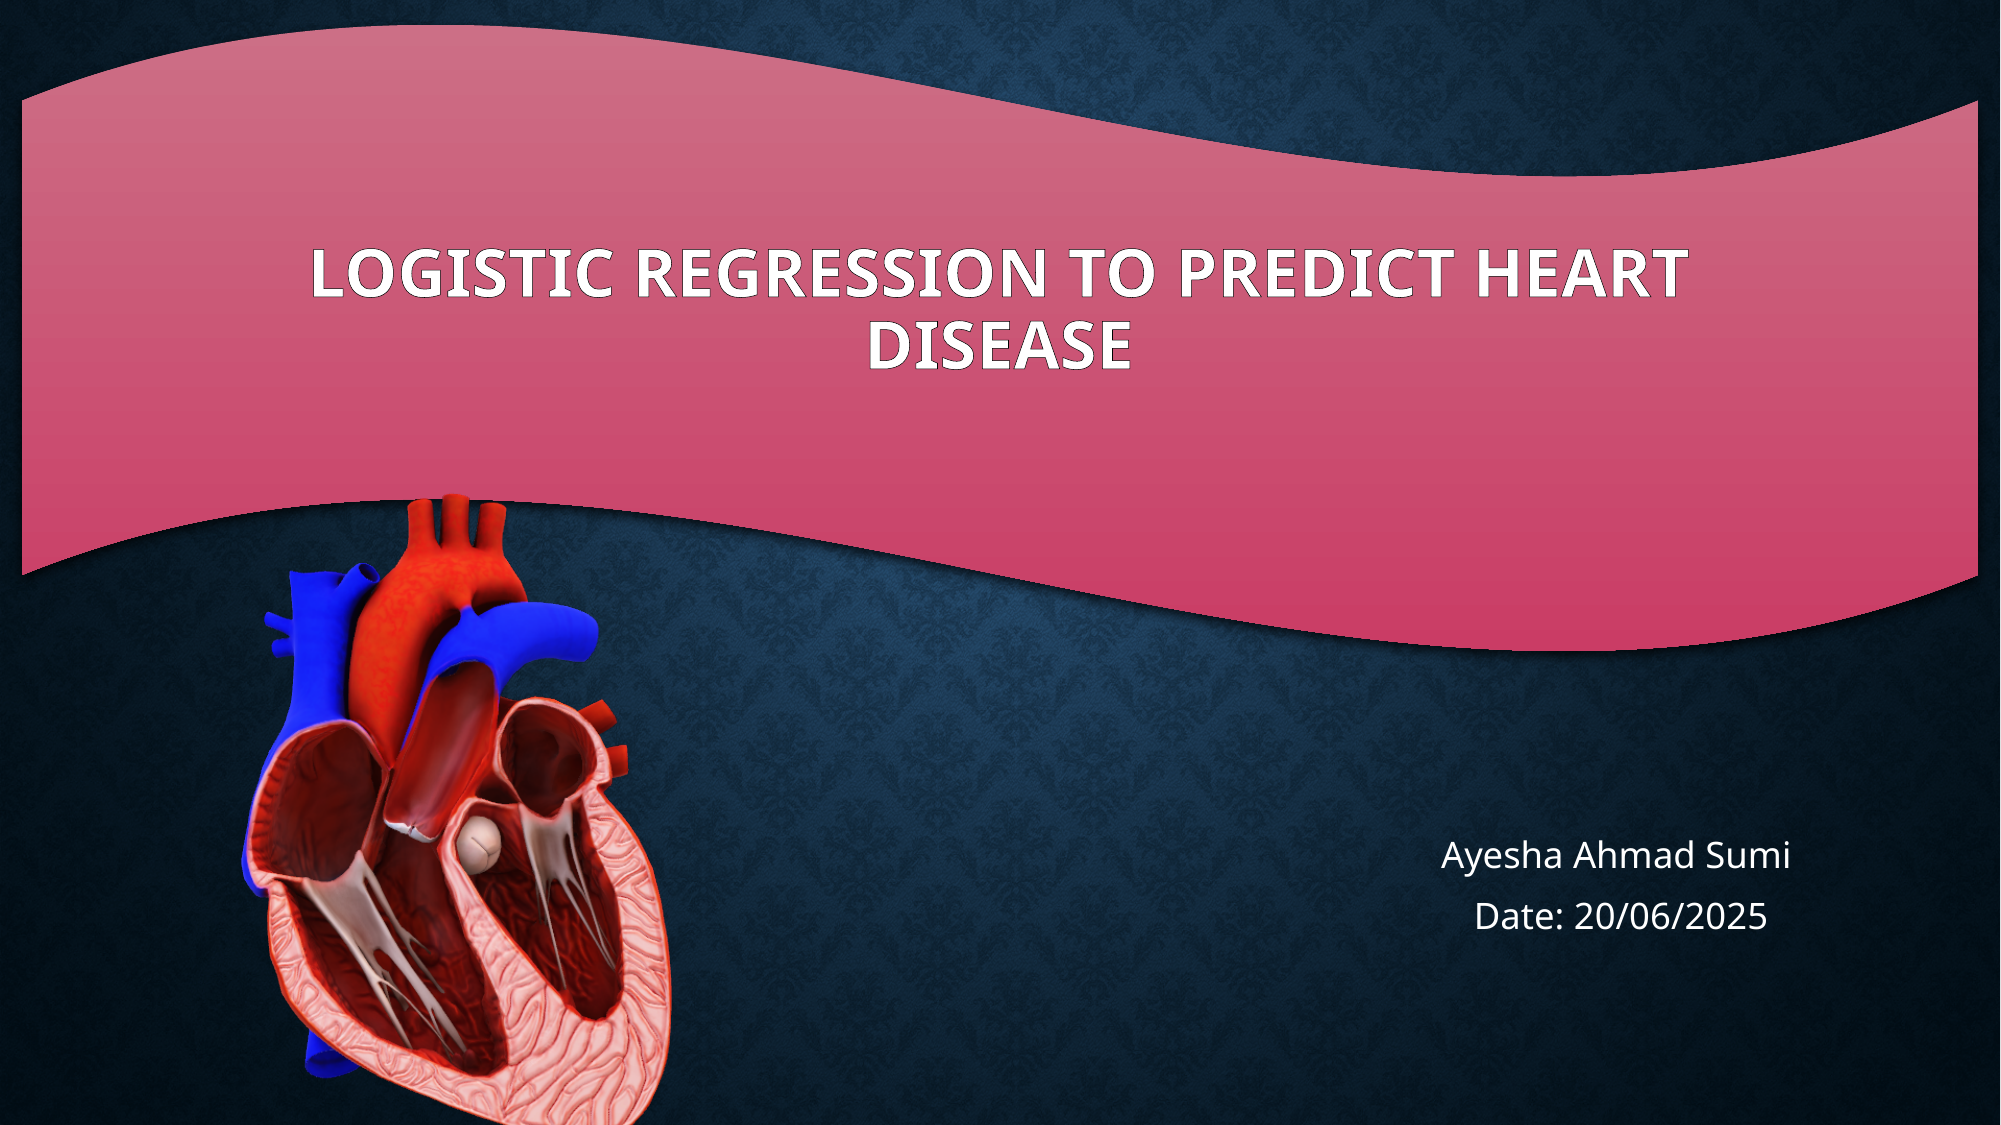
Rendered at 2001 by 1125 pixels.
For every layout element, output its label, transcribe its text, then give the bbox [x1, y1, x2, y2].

list Ayesha Ahmad Sumi Date: 20/06/2025 [149, 762, 153, 950]
picture [153, 470, 741, 1125]
list Ayesha Ahmad Sumi Date: 20/06/2025 [741, 762, 1849, 950]
title Logistic regression To predict heart disease [149, 113, 1849, 471]
text_box [22, 24, 1061, 575]
text_box [741, 100, 1978, 651]
